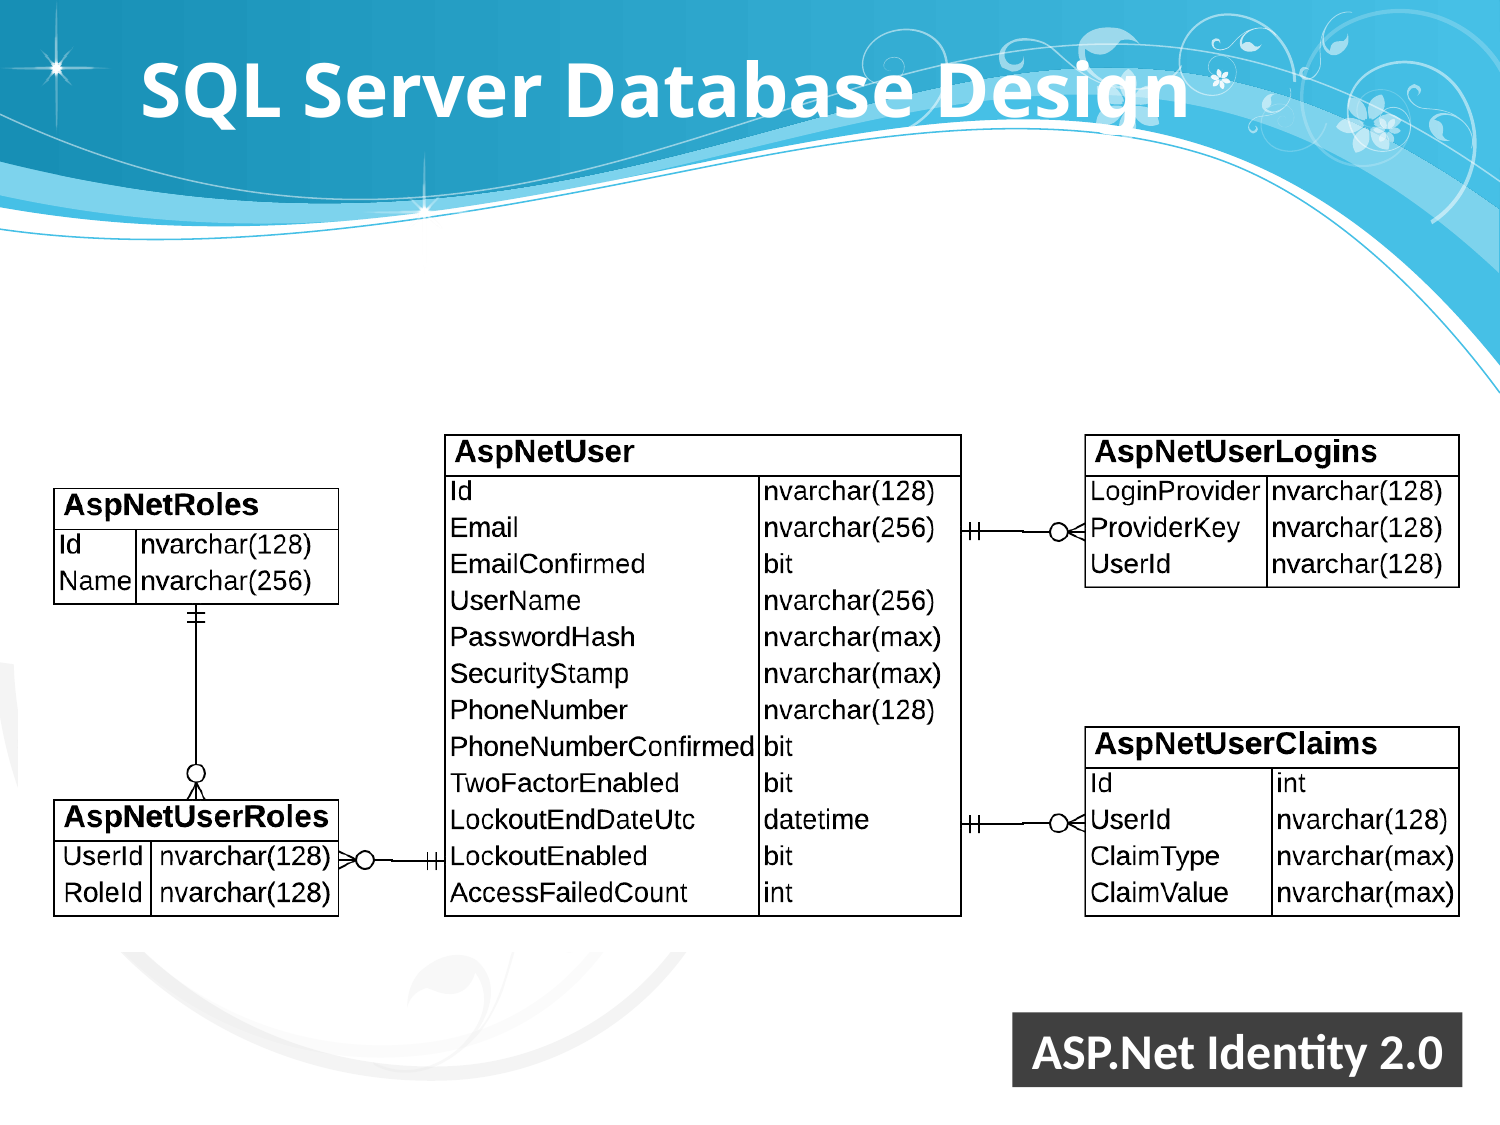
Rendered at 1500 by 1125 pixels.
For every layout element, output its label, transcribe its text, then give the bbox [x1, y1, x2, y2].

picture [0, 0, 112, 138]
text_box ASP.Net Identity 2.0 [1012, 1012, 1463, 1088]
picture [18, 399, 1495, 952]
title SQL Server Database Design [125, 12, 1388, 163]
picture [362, 163, 487, 275]
